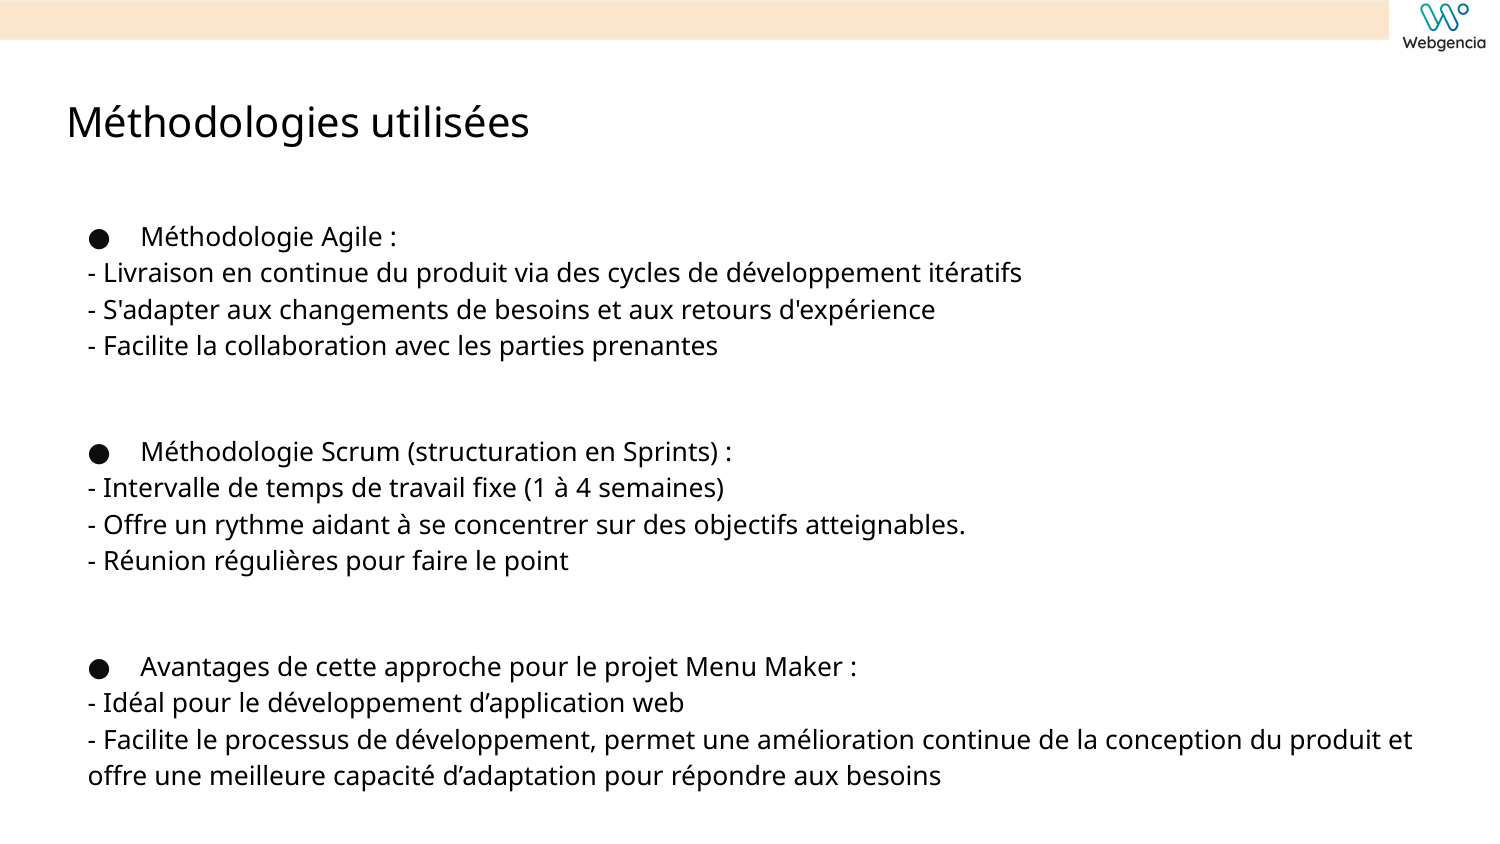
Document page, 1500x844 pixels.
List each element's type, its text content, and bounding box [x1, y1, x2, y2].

list Méthodologie Agile : - Livraison en continue du produit via des cycles de développement itératifs - S'adapter aux changements de besoins et aux retours d'expérience - Facilite la collaboration avec les parties prenantes Méthodologie Scrum (structuration en Sprints) : - Intervalle de temps de travail fixe (1 à 4 semaines) - Offre un rythme aidant à se concentrer sur des objectifs atteignables. - Réunion régulières pour faire le point Avantages de cette approche pour le projet Menu Maker : - Idéal pour le développement d’application web - Facilite le processus de développement, permet une amélioration continue de la conception du produit et offre une meilleure capacité d’adaptation pour répondre aux besoins [51, 166, 1449, 817]
picture [1389, 0, 1500, 57]
title Méthodologies utilisées [51, 72, 1449, 166]
text_box [0, 0, 1387, 40]
